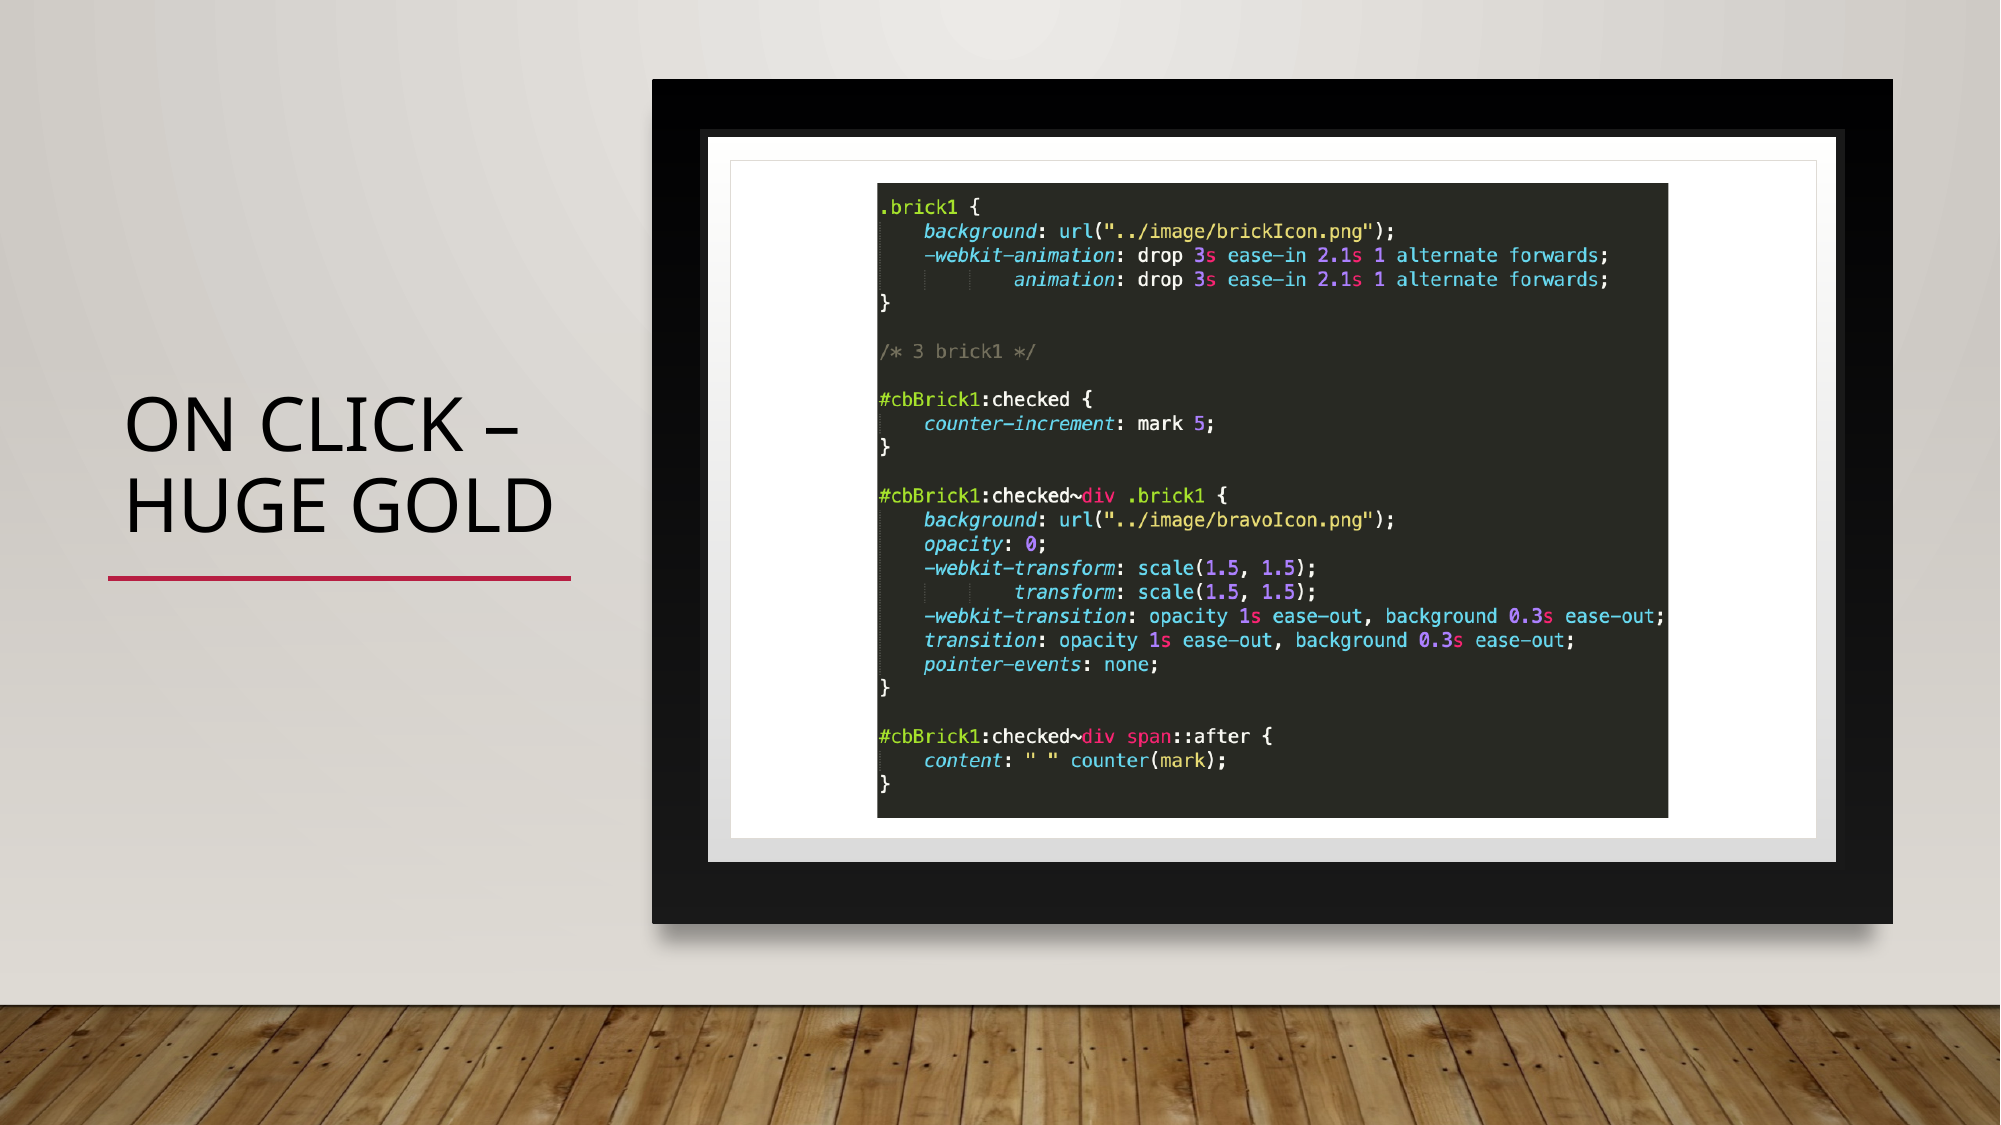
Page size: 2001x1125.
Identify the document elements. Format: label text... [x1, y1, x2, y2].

title On Click – huge gold [108, 241, 572, 549]
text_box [652, 78, 1894, 924]
text_box [0, 0, 2000, 330]
text_box [0, 330, 2000, 1004]
picture [877, 182, 1669, 818]
picture [0, 1006, 2000, 1125]
